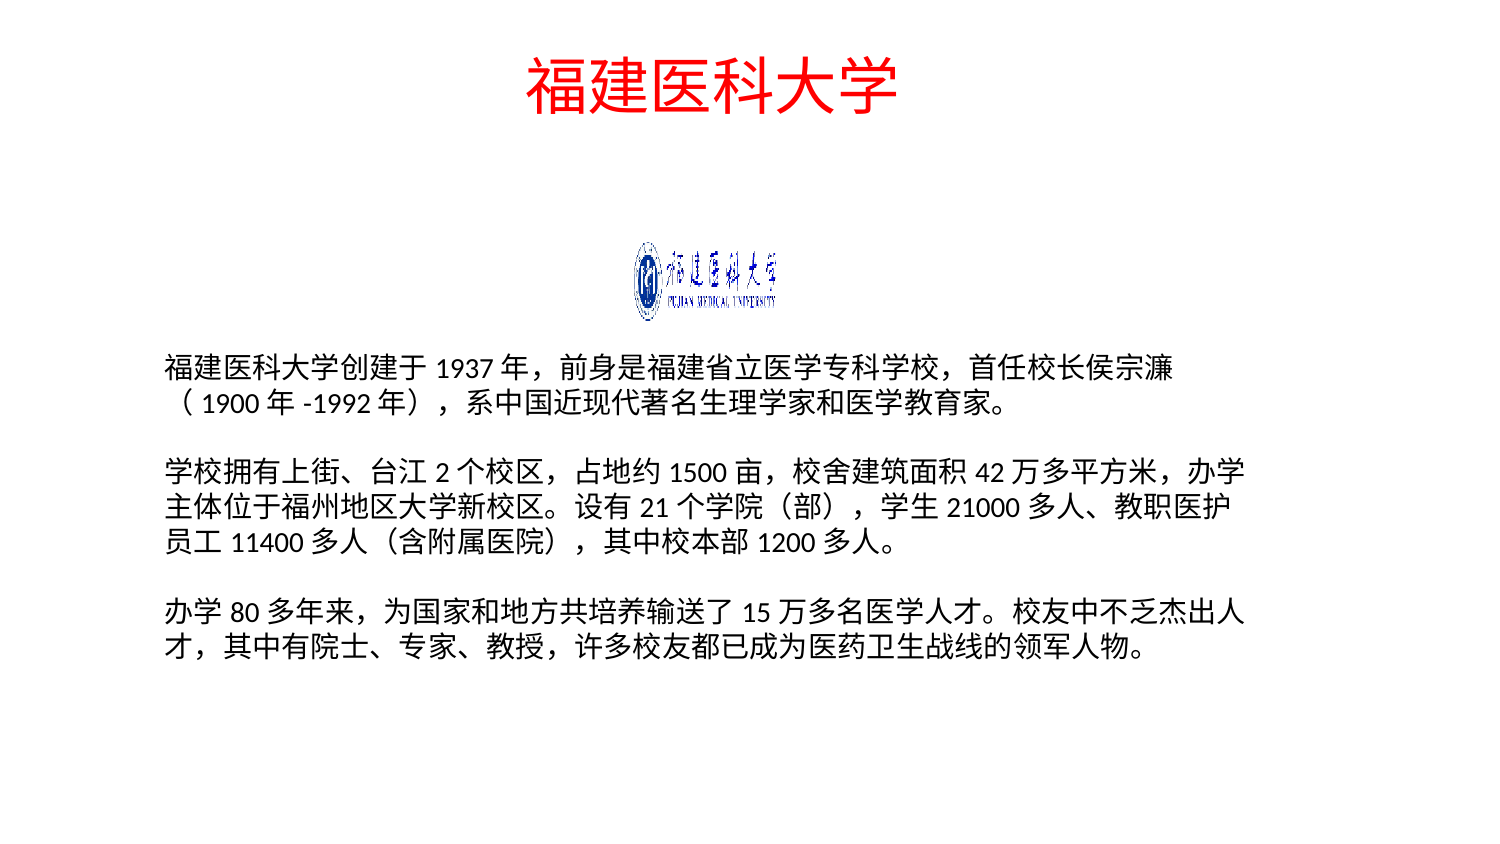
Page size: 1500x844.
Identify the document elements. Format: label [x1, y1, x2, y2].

picture [629, 210, 780, 361]
